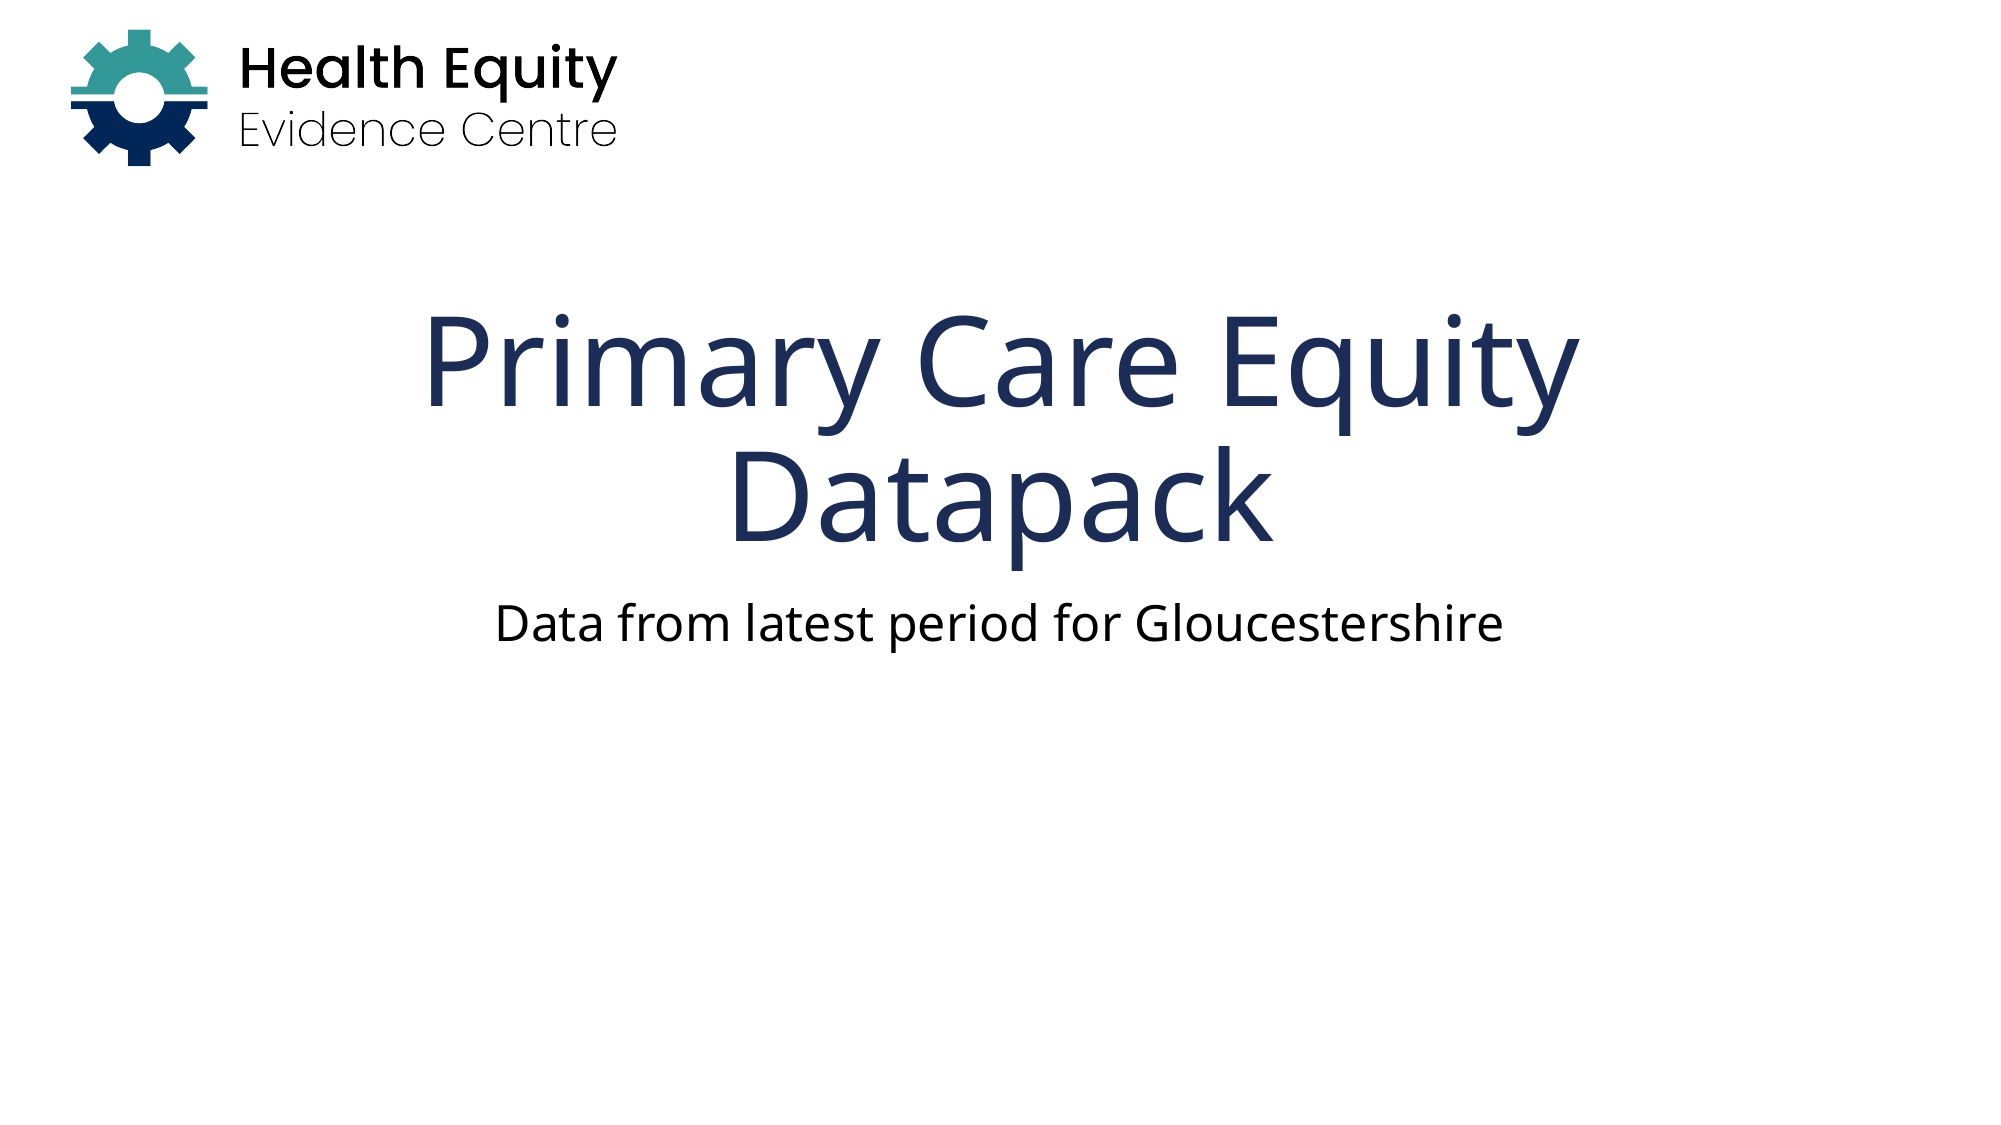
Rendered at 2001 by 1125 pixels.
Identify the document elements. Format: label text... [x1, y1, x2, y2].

picture [68, 22, 627, 170]
title Primary Care Equity Datapack [249, 184, 1750, 576]
subtitle Data from latest period for Gloucestershire [249, 590, 1750, 863]
